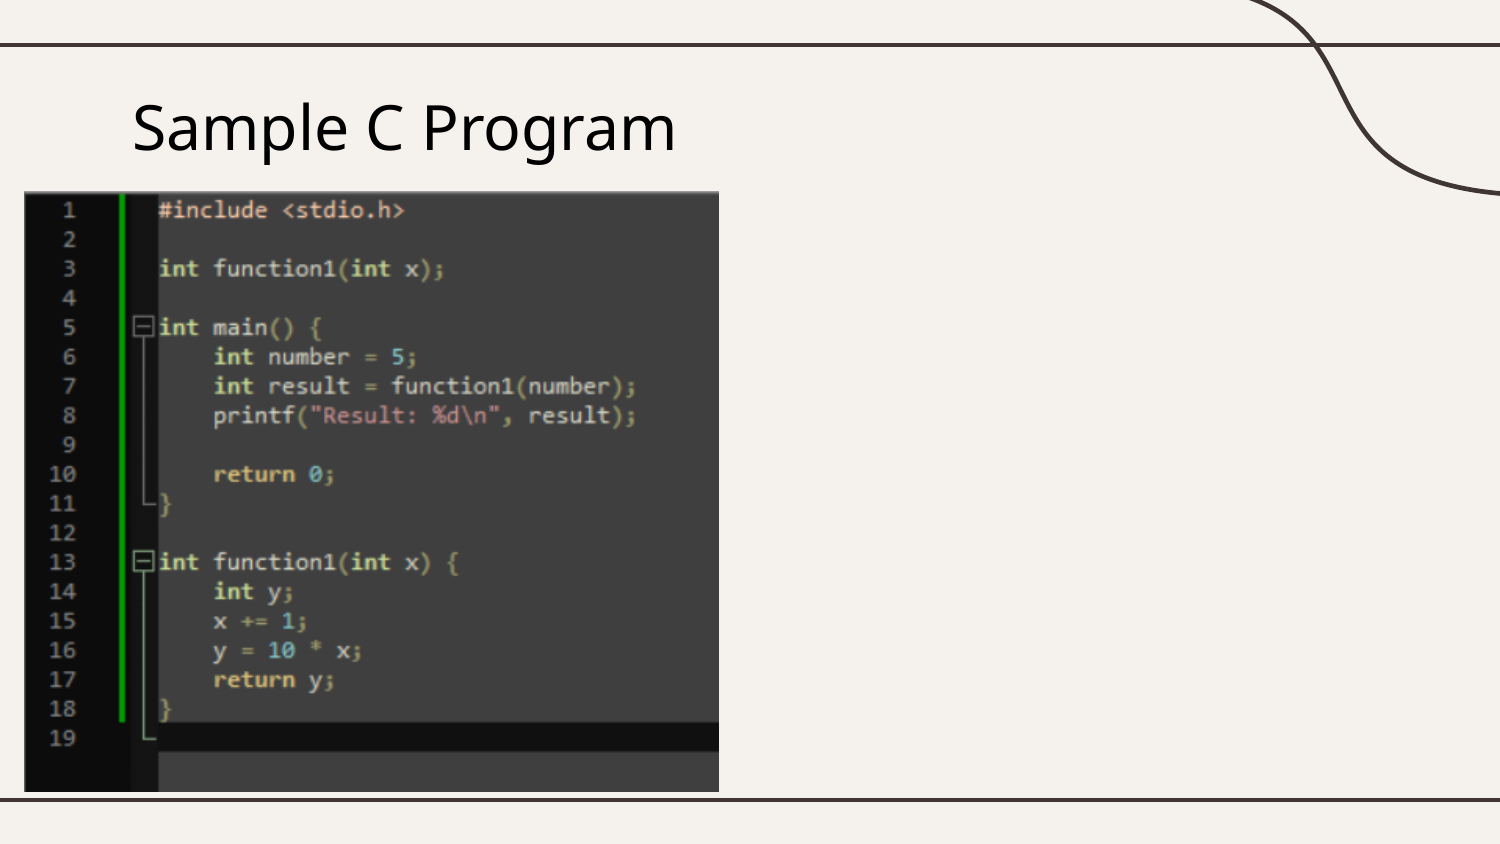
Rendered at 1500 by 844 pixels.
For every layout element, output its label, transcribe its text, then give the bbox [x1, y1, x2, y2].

title Sample C Program [116, 72, 890, 167]
picture [24, 191, 719, 793]
